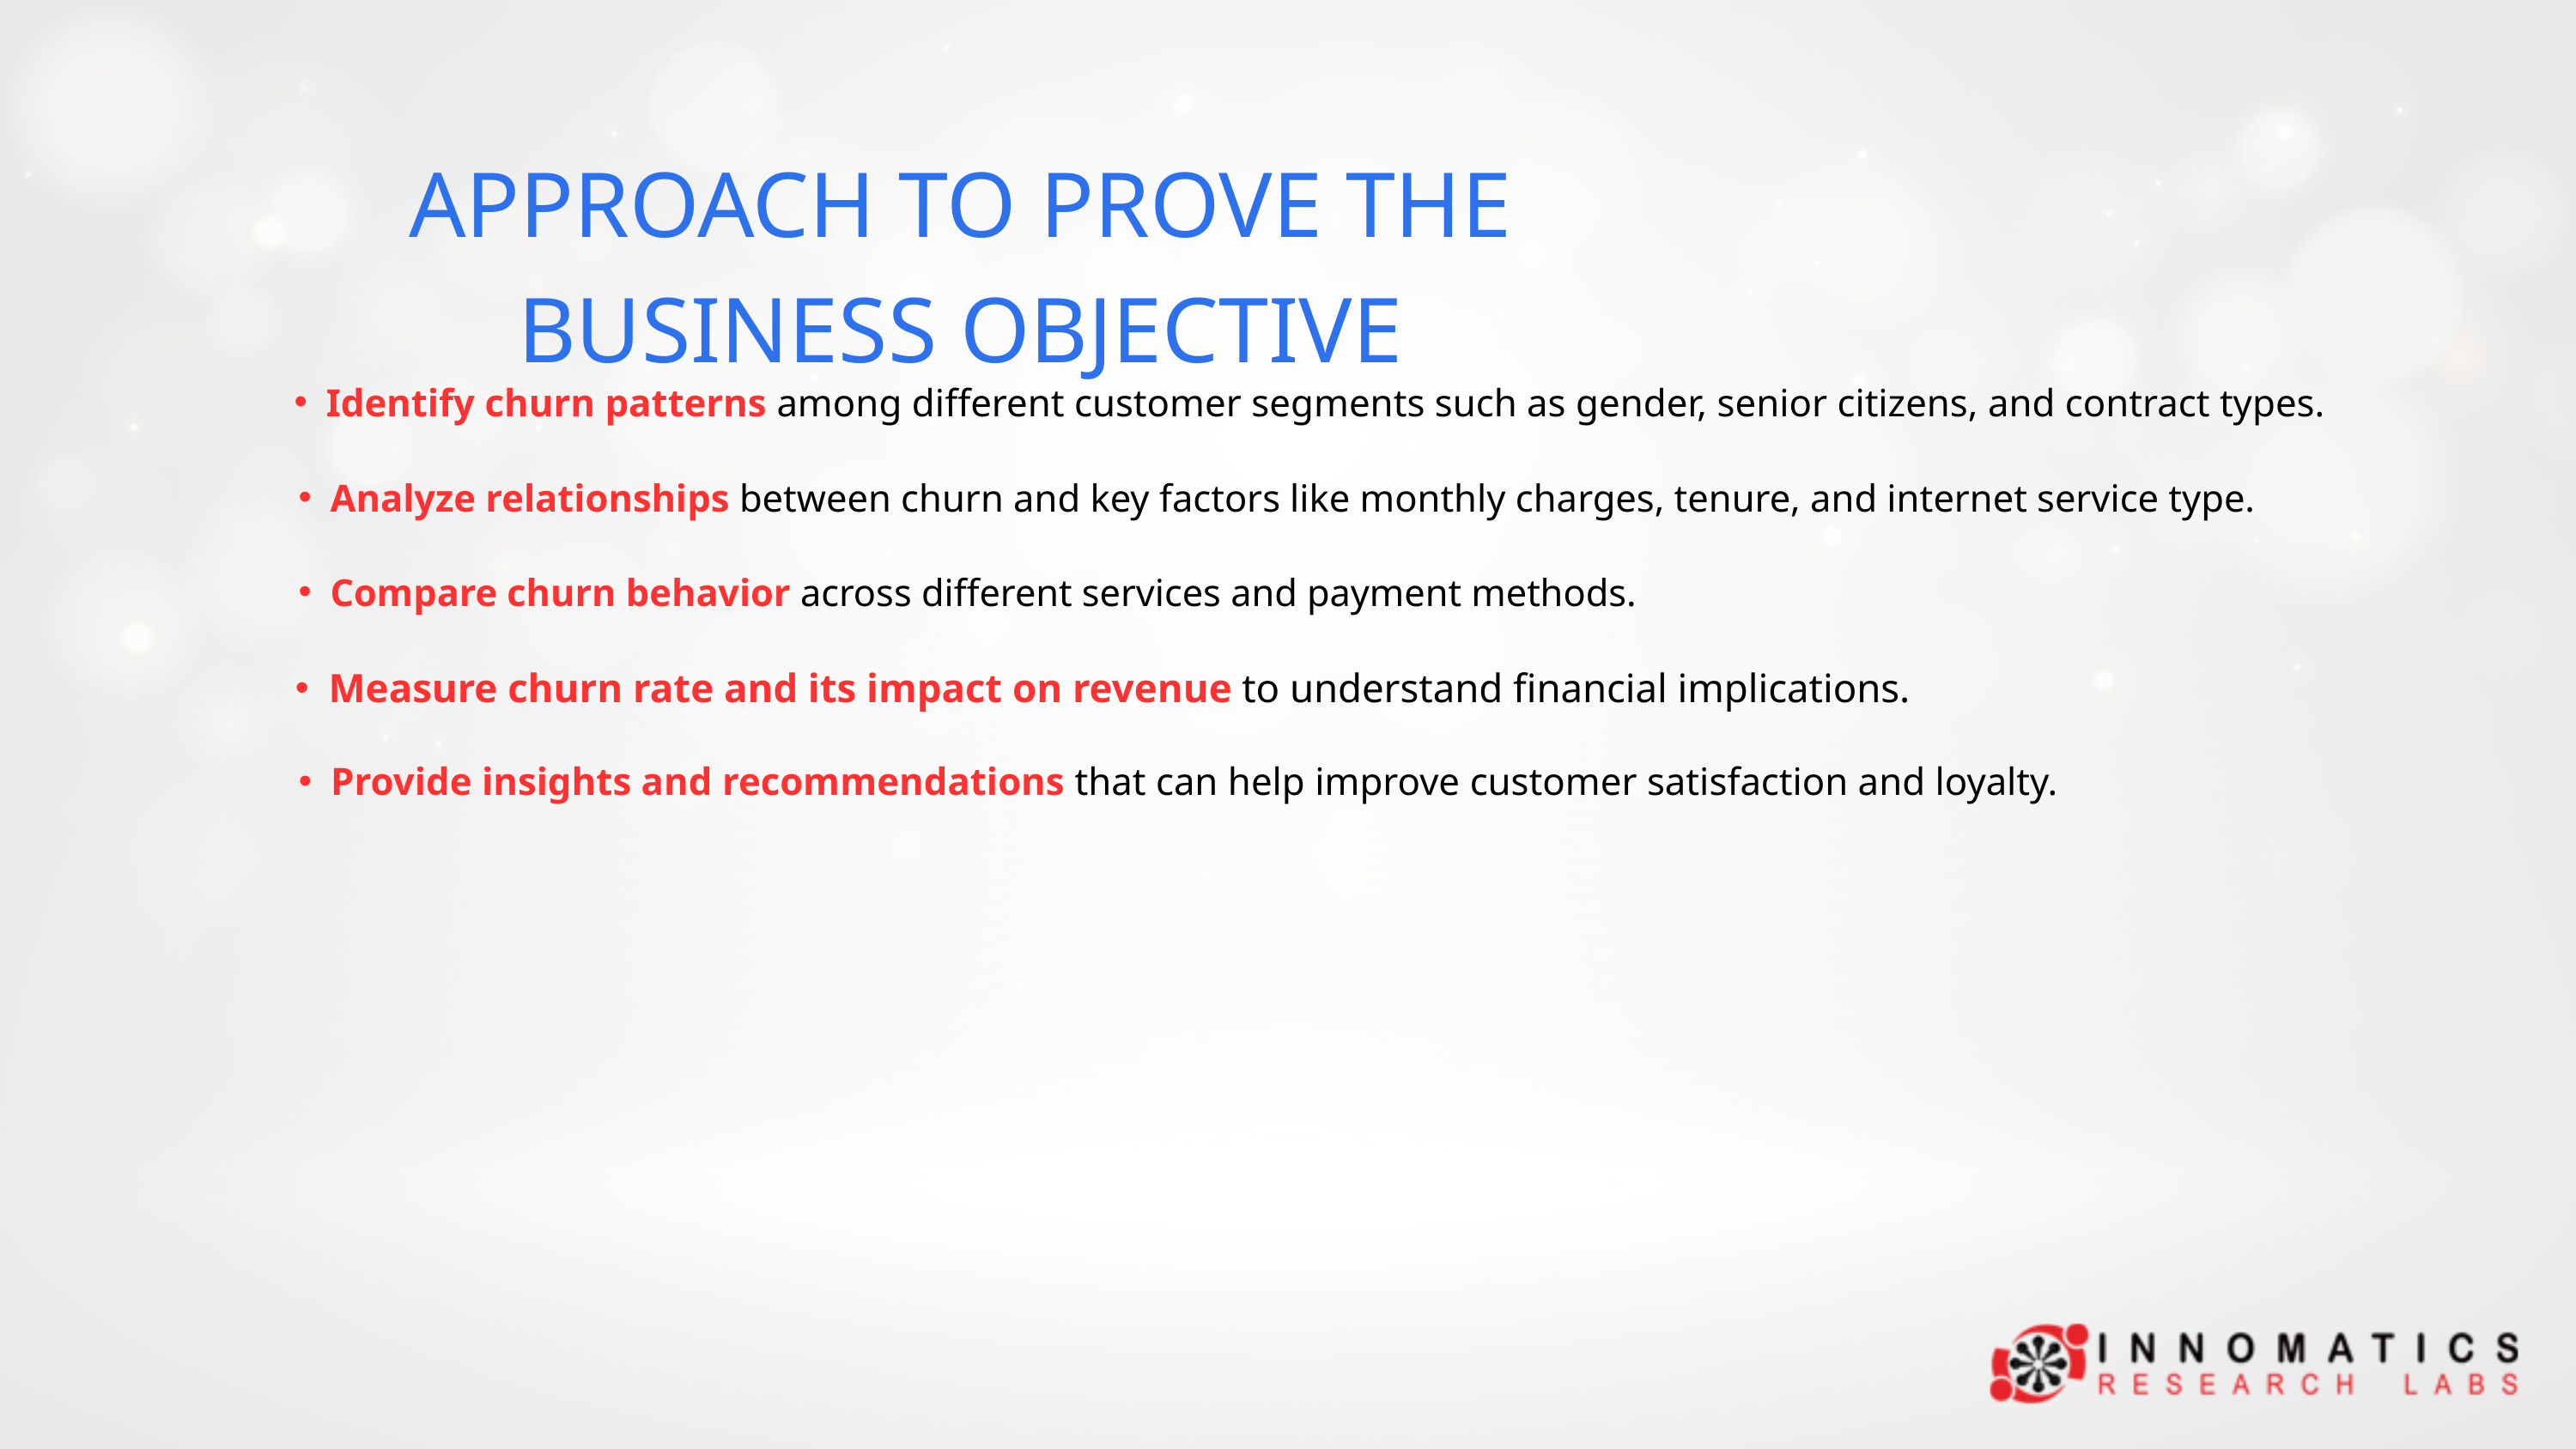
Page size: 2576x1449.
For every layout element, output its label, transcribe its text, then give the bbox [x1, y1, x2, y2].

text_box Compare churn behavior across different services and payment methods. [266, 561, 2210, 614]
text_box [0, 0, 2576, 1449]
text_box Identify churn patterns among different customer segments such as gender, senior citizens, and contract types. [262, 371, 2427, 424]
text_box Measure churn rate and its impact on revenue to understand financial implications. [262, 656, 2358, 711]
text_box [1962, 1306, 2544, 1428]
text_box Analyze relationships between churn and key factors like monthly charges, tenure, and internet service type. [266, 467, 2277, 519]
text_box APPROACH TO PROVE THE BUSINESS OBJECTIVE [262, 130, 1659, 371]
text_box Provide insights and recommendations that can help improve customer satisfaction and loyalty. [266, 750, 2073, 803]
